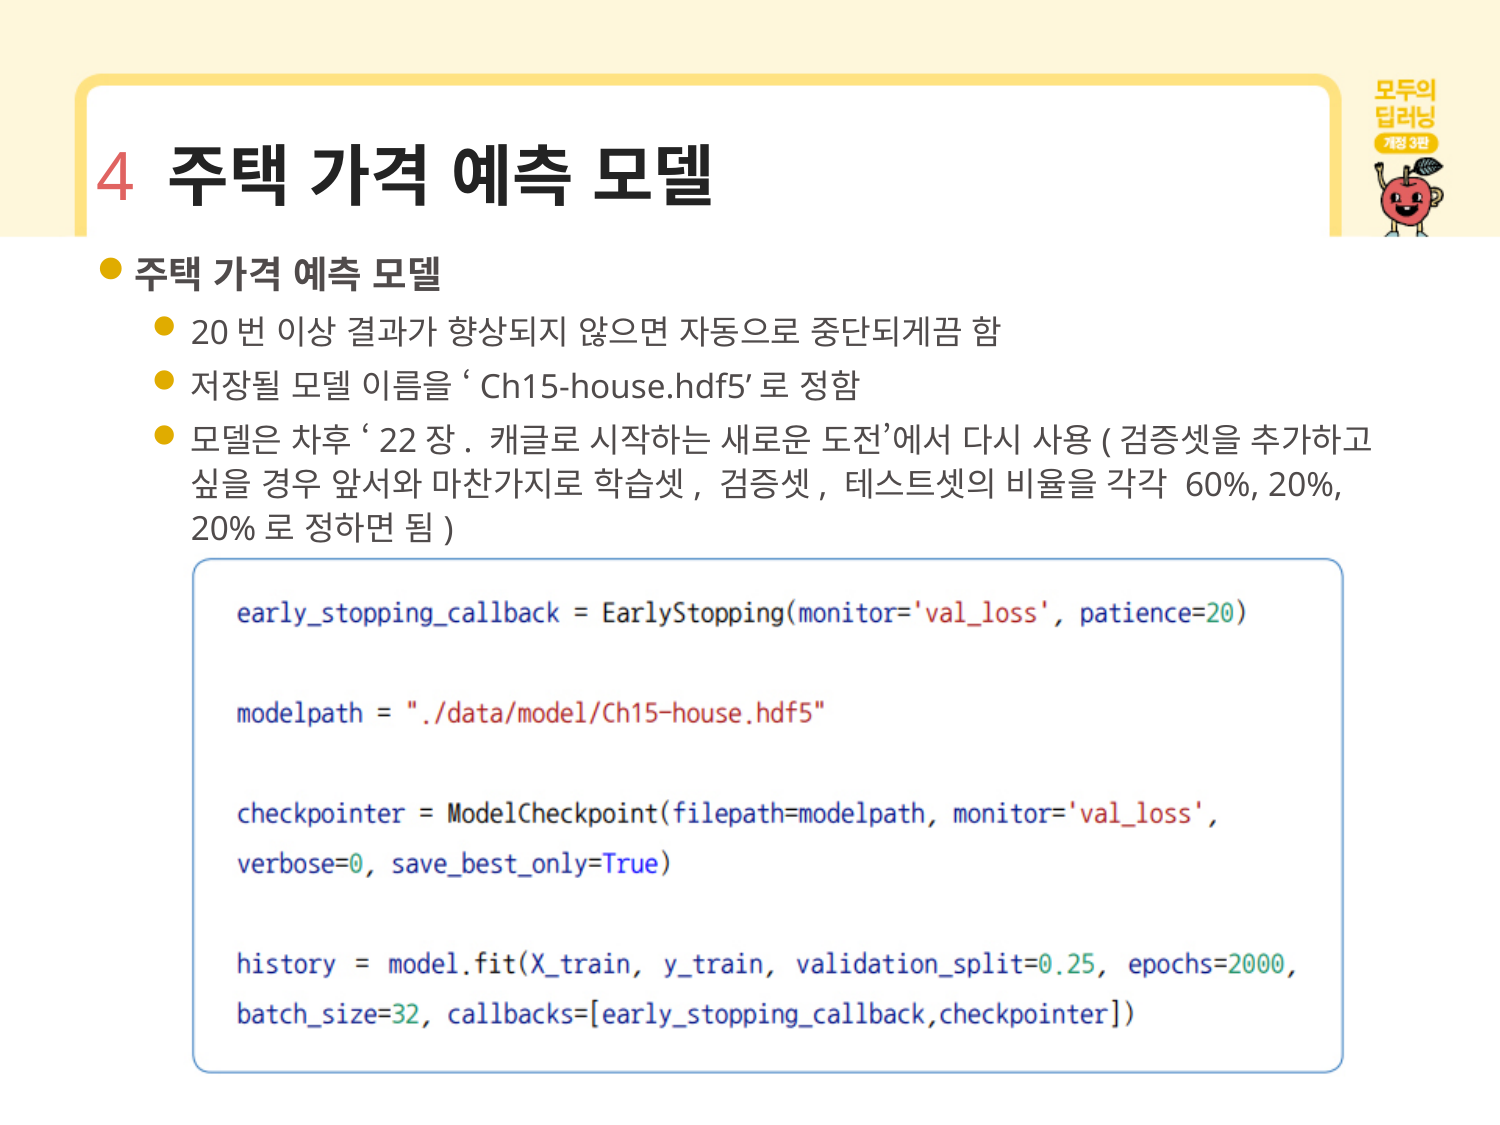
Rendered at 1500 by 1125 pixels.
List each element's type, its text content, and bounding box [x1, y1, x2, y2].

list 주택 가격 예측 모델 20번 이상 결과가 향상되지 않으면 자동으로 중단되게끔 함 저장될 모델 이름을 ‘Ch15-house.hdf5’로 정함 모델은 차후 ‘22장. 캐글로 시작하는 새로운 도전’에서 다시 사용(검증셋을 추가하고 싶을 경우 앞서와 마찬가지로 학습셋, 검증셋, 테스트셋의 비율을 각각 60%, 20%, 20%로 정하면 됨) [81, 239, 1412, 1054]
title 4 주택 가격 예측 모델 [81, 90, 1412, 222]
picture [0, 0, 1500, 1125]
